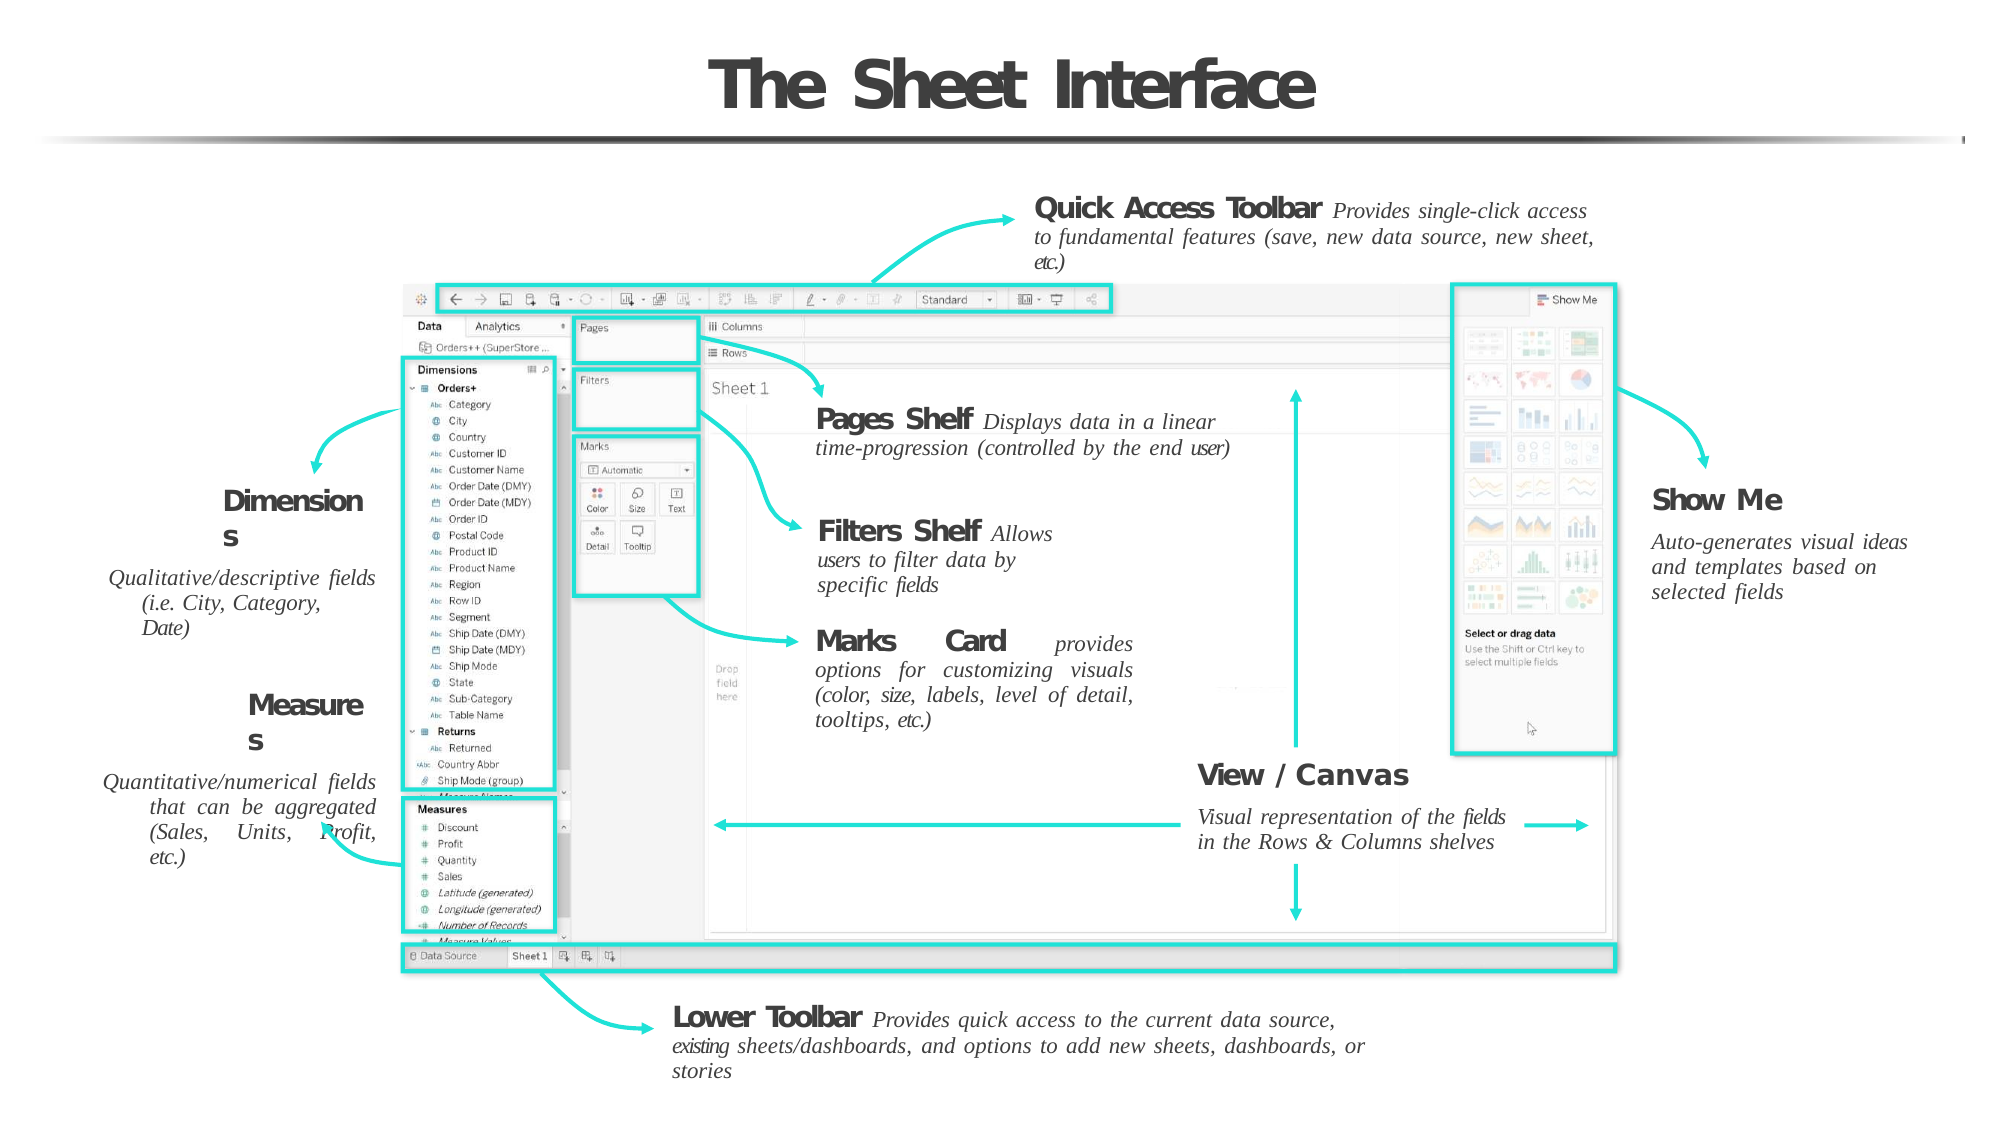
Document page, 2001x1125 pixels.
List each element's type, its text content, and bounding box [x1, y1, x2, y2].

picture [35, 135, 1965, 144]
title The Sheet Interface [137, 155, 1863, 231]
text_box Measures Quantitative/numerical fields that can be aggregated (Sales, Units, Profit, etc.) [100, 672, 305, 869]
title The Sheet Interface [137, 40, 1863, 133]
text_box Dimensions Qualitative/descriptive fields (i.e. City, Category, Date) [106, 467, 305, 640]
text_box Lower Toolbar Provides quick access to the current data source, existing sheets/dashboards, and options to add new sheets, dashboards, or stories [670, 1044, 1397, 1084]
text_box Quick Access Toolbar Provides single-click access to fundamental features (save, new data source, new sheet, etc.) [1032, 188, 1610, 212]
text_box Show Me Auto-generates visual ideas and templates based on selected fields [1714, 466, 1910, 604]
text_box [310, 213, 1710, 1036]
